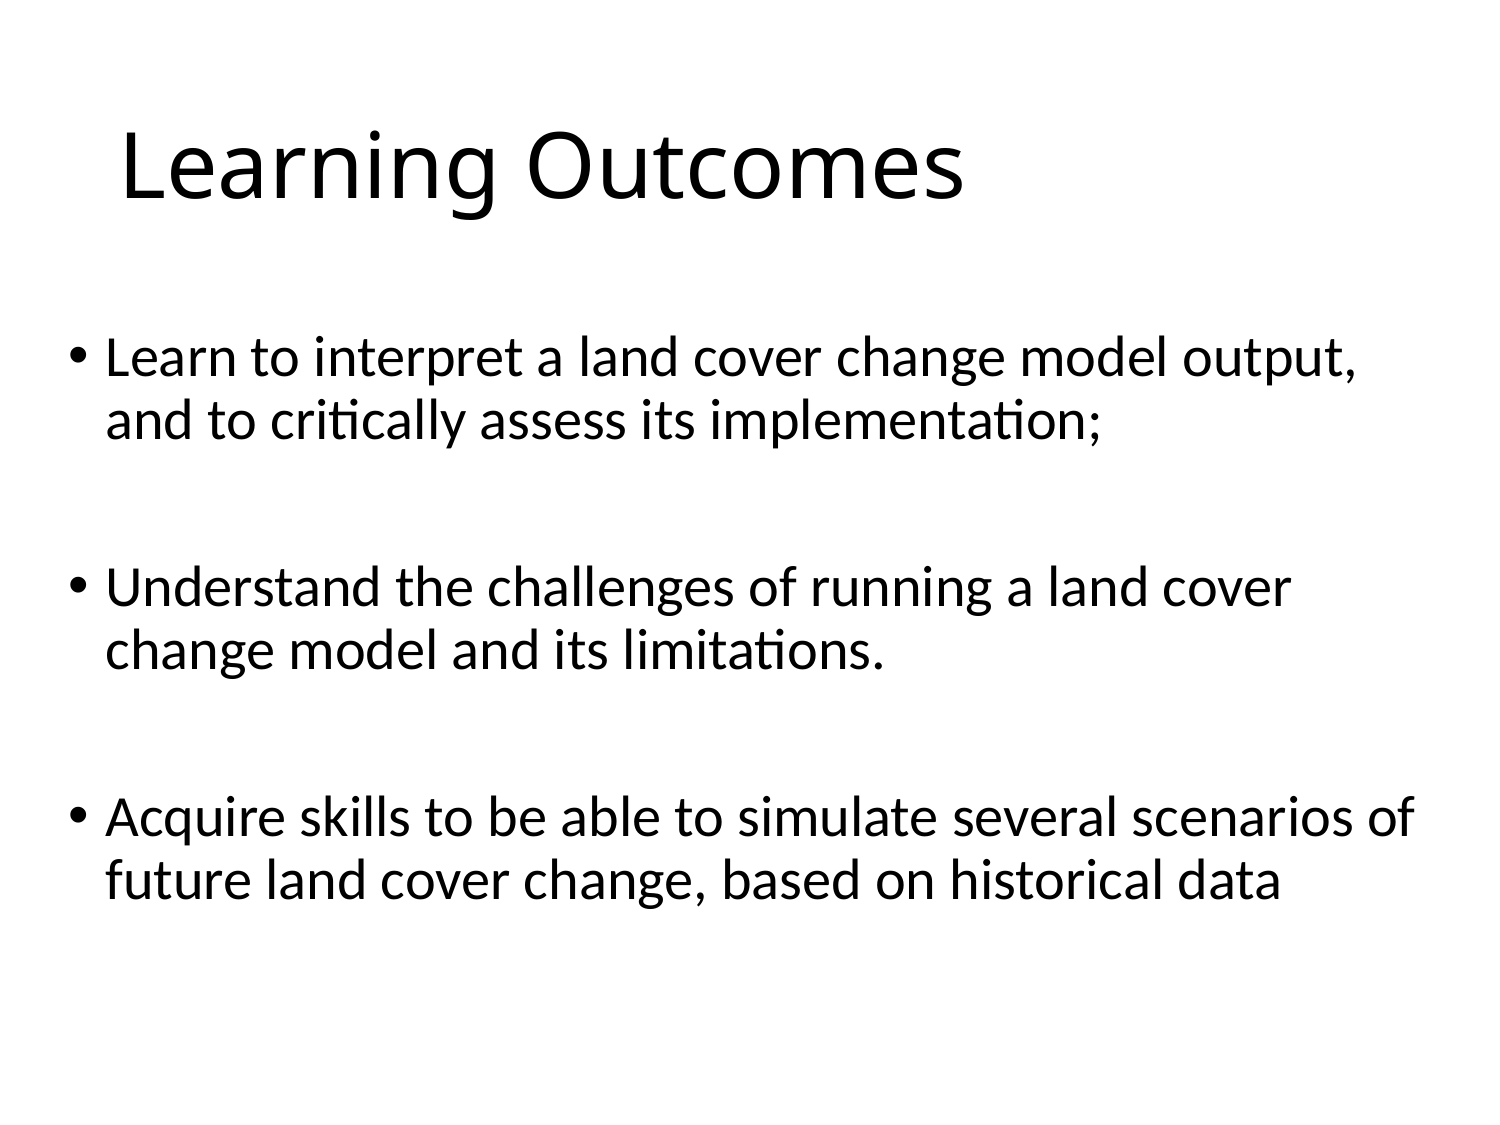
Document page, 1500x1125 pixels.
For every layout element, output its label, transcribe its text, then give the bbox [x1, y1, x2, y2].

title Learning Outcomes [103, 59, 1397, 278]
list Learn to interpret a land cover change model output, and to critically assess its implementation; Understand the challenges of running a land cover change model and its limitations. Acquire skills to be able to simulate several scenarios of future land cover change, based on historical data [53, 318, 1447, 1051]
